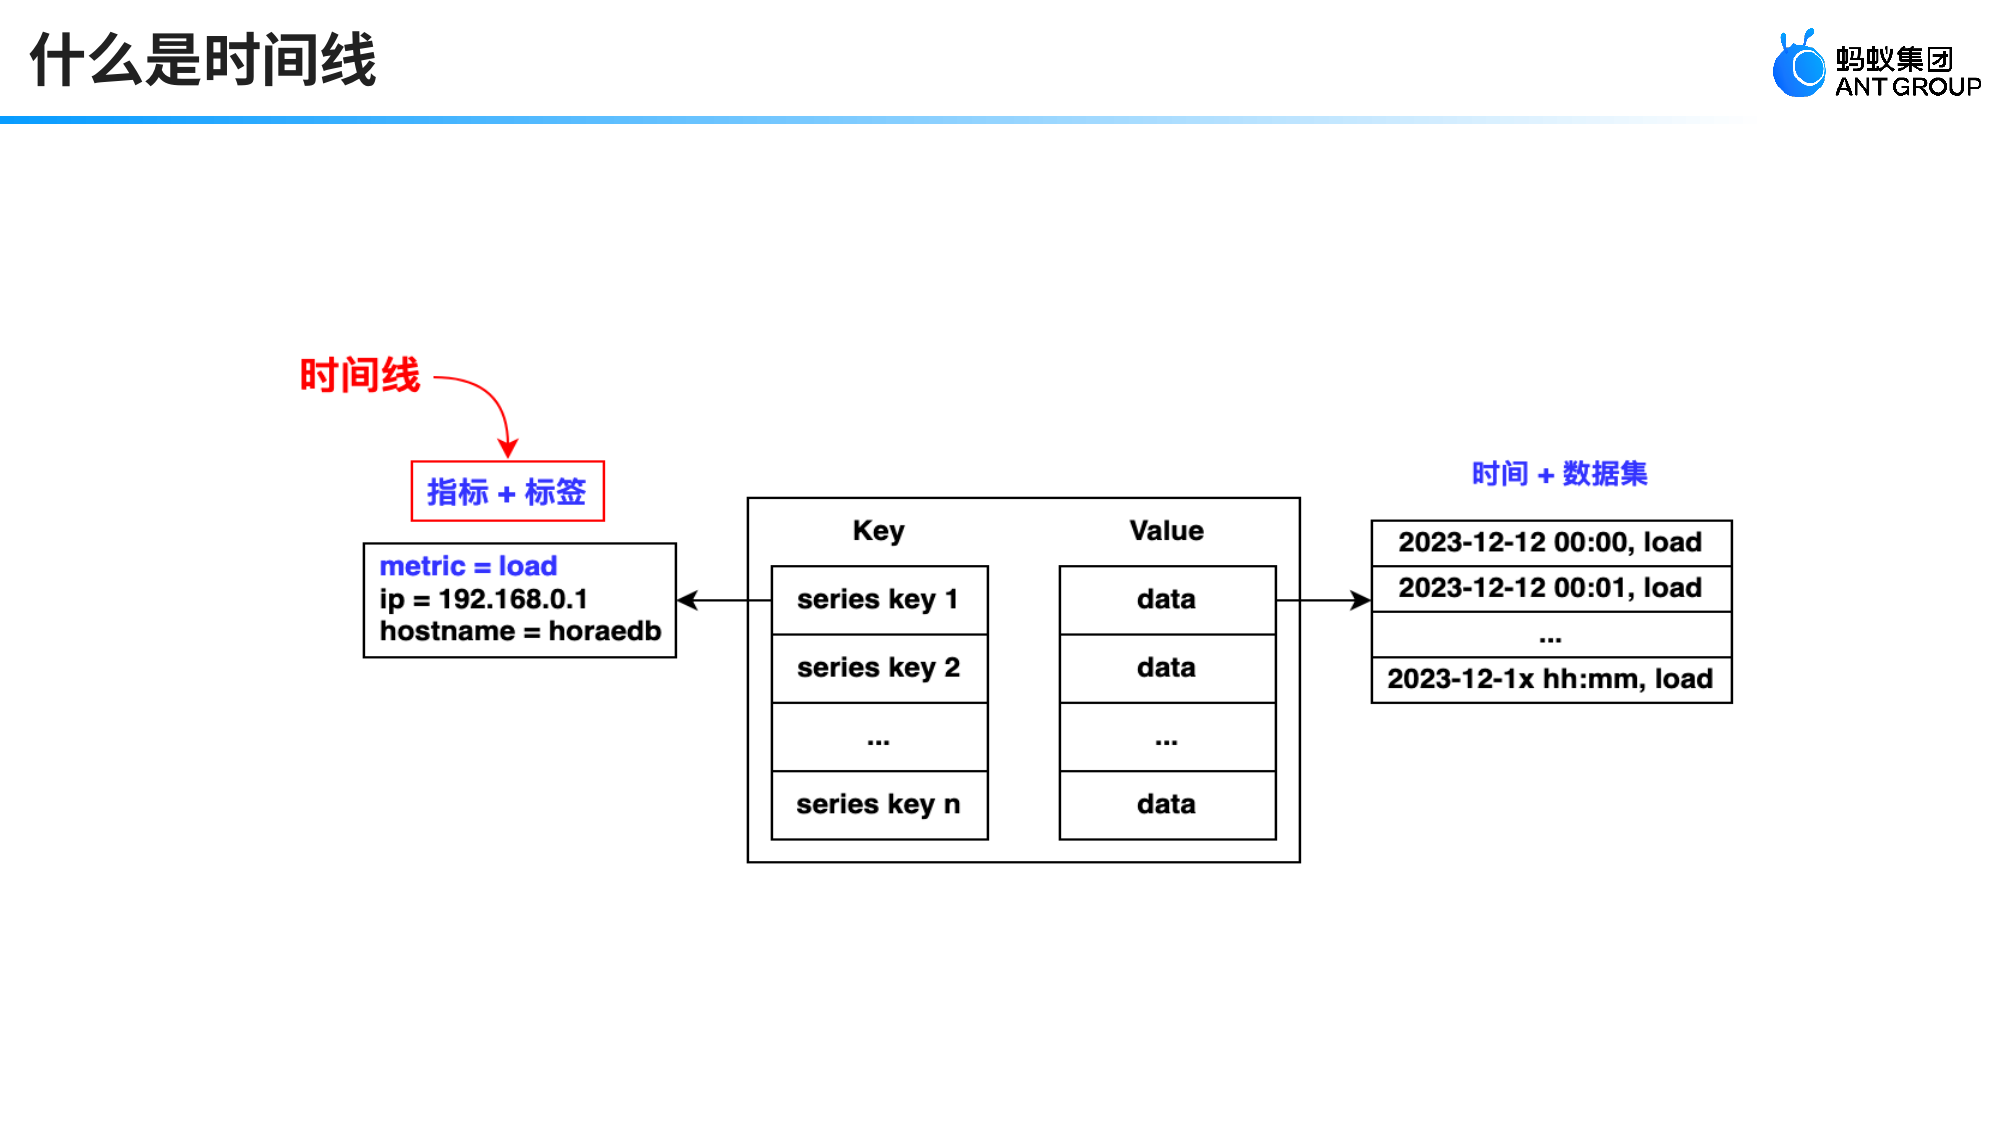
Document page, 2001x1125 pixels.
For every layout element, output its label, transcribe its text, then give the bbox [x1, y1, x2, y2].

title 什么是时间线 [13, 10, 1762, 105]
picture [286, 334, 1751, 876]
picture [1773, 28, 1981, 97]
